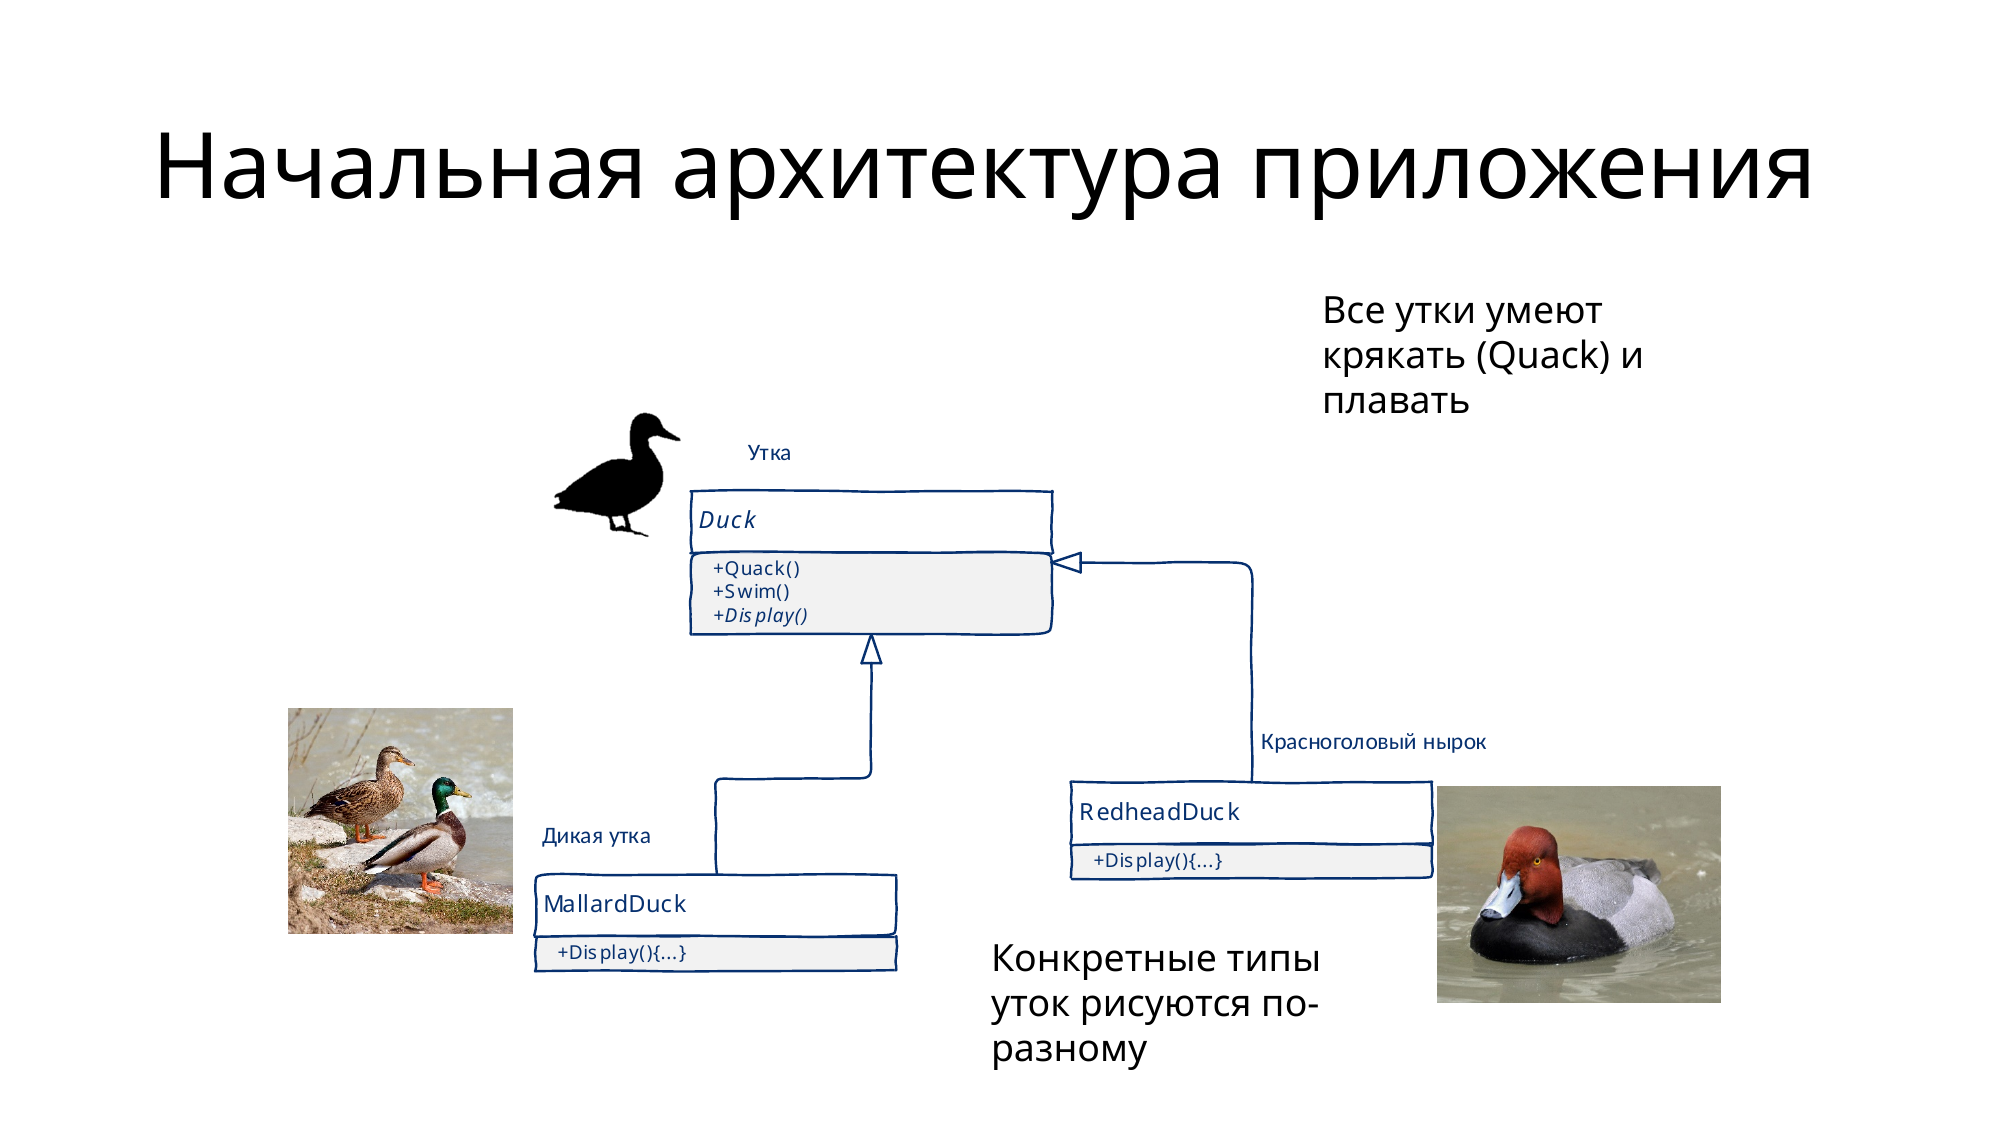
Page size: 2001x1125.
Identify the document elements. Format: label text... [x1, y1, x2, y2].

text_box Все утки умеют крякать (Quack) и плавать [1307, 278, 1686, 429]
picture [527, 400, 1721, 1004]
title Начальная архитектура приложения [137, 59, 1863, 278]
text_box Конкретные типы уток рисуются по-разному [976, 974, 1355, 1077]
picture [287, 708, 514, 934]
